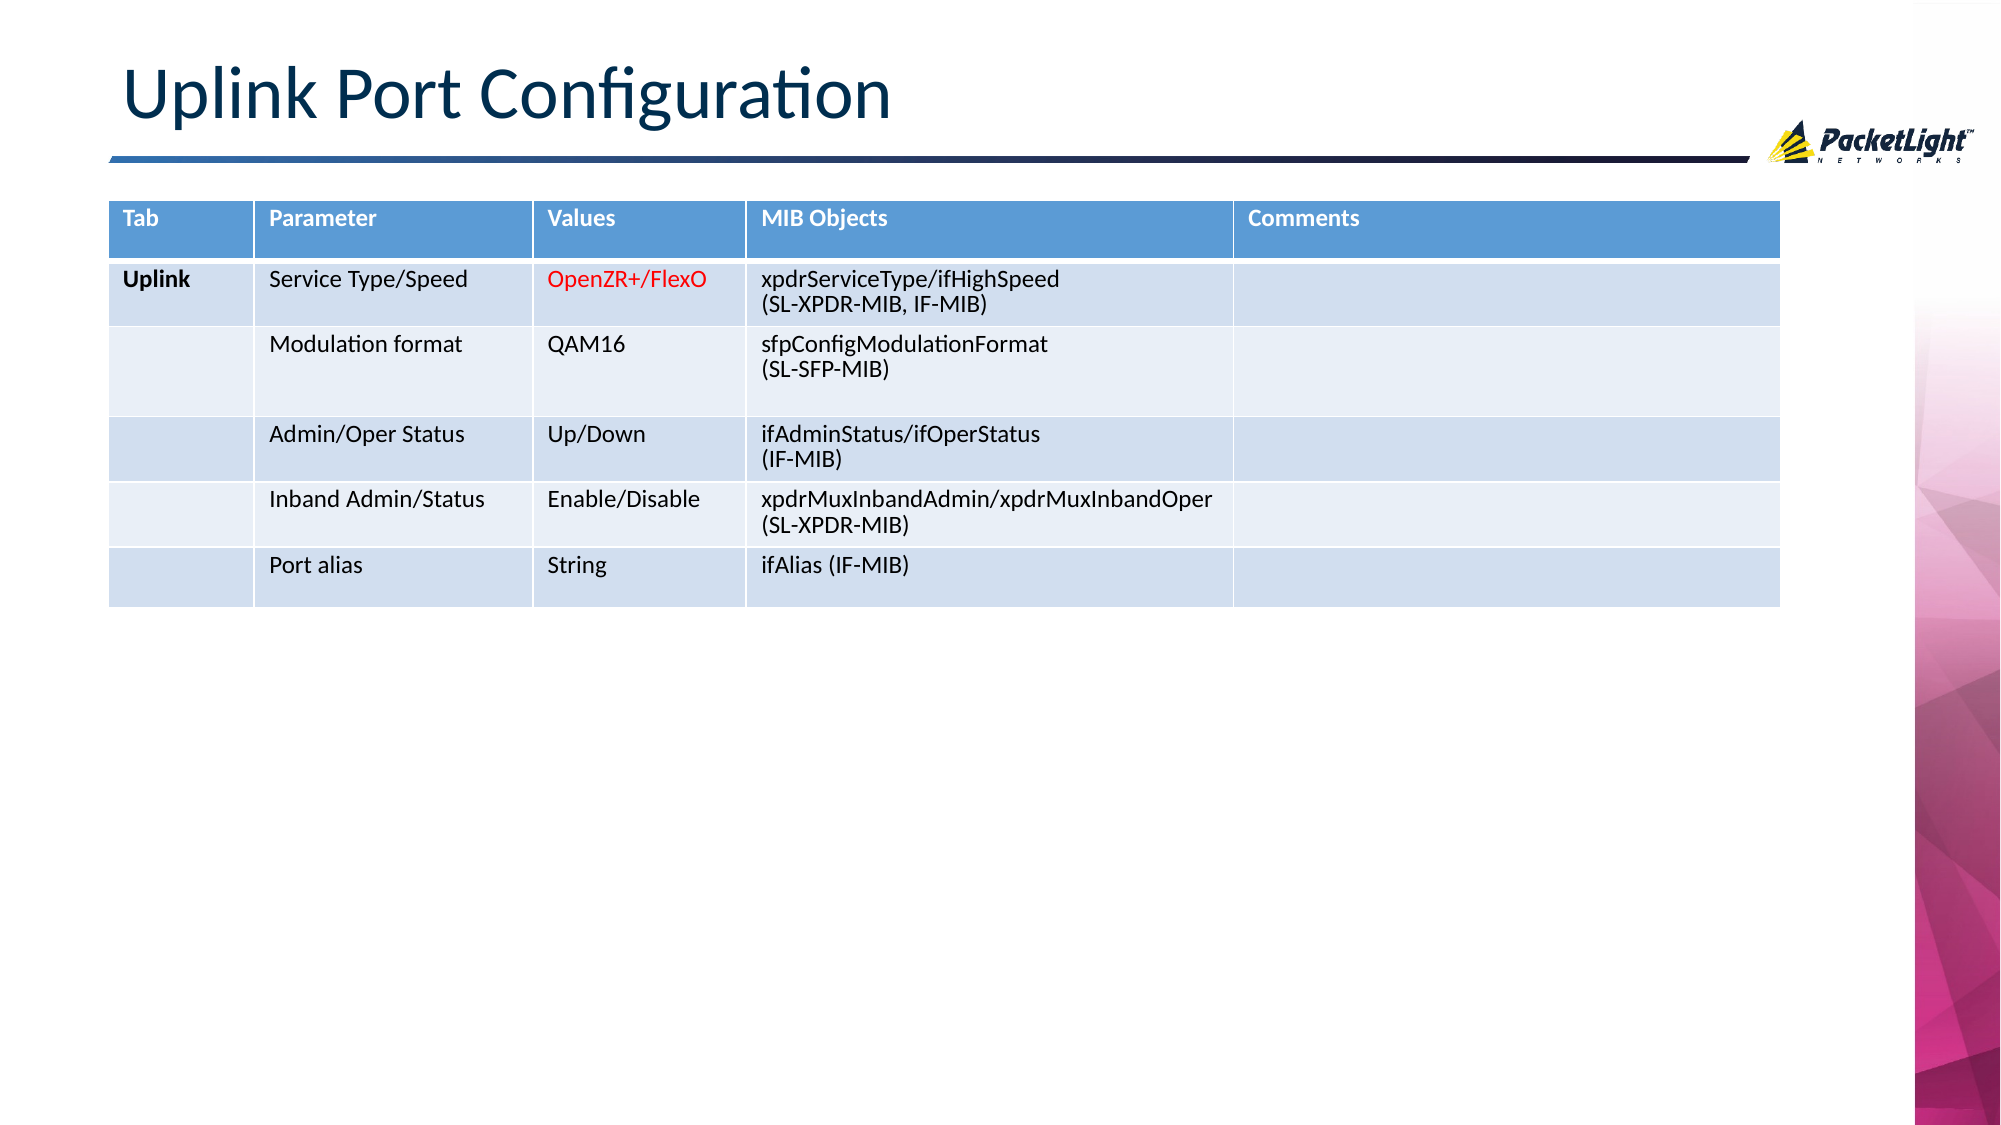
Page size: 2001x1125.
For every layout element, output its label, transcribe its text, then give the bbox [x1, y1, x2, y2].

table_cell ifAlias (IF-MIB) [747, 548, 1233, 607]
table_header Comments [1234, 201, 1780, 258]
table_cell [109, 483, 253, 546]
table_cell Up/Down [534, 417, 745, 481]
table_cell Service Type/Speed [255, 264, 532, 326]
table_cell [109, 417, 253, 481]
title Uplink Port Configuration [108, 14, 1750, 163]
table_cell Modulation format [255, 327, 532, 416]
table_cell xpdrMuxInbandAdmin/xpdrMuxInbandOper (SL-XPDR-MIB) [747, 483, 1233, 546]
table_cell QAM16 [534, 327, 745, 416]
picture [1762, 0, 2001, 1125]
table_cell xpdrServiceType/ifHighSpeed (SL-XPDR-MIB, IF-MIB) [747, 264, 1233, 326]
table_cell [1234, 327, 1780, 416]
table_cell Admin/Oper Status [255, 417, 532, 481]
table_cell sfpConfigModulationFormat (SL-SFP-MIB) [747, 327, 1233, 416]
table_cell Inband Admin/Status [255, 483, 532, 546]
table_cell ifAdminStatus/ifOperStatus (IF-MIB) [747, 417, 1233, 481]
table_cell Enable/Disable [534, 483, 745, 546]
table_header Tab [109, 201, 253, 258]
table_header Parameter [255, 201, 532, 258]
table_cell Uplink [109, 264, 253, 326]
table_cell OpenZR+/FlexO [534, 264, 745, 326]
table_cell [1234, 548, 1780, 607]
table_cell [109, 548, 253, 607]
table_cell [1234, 483, 1780, 546]
table_header MIB Objects [747, 201, 1233, 258]
table_cell [1234, 264, 1780, 326]
table_header Values [534, 201, 745, 258]
table_cell String [534, 548, 745, 607]
table_cell Port alias [255, 548, 532, 607]
table_cell [1234, 417, 1780, 481]
table_cell [109, 327, 253, 416]
